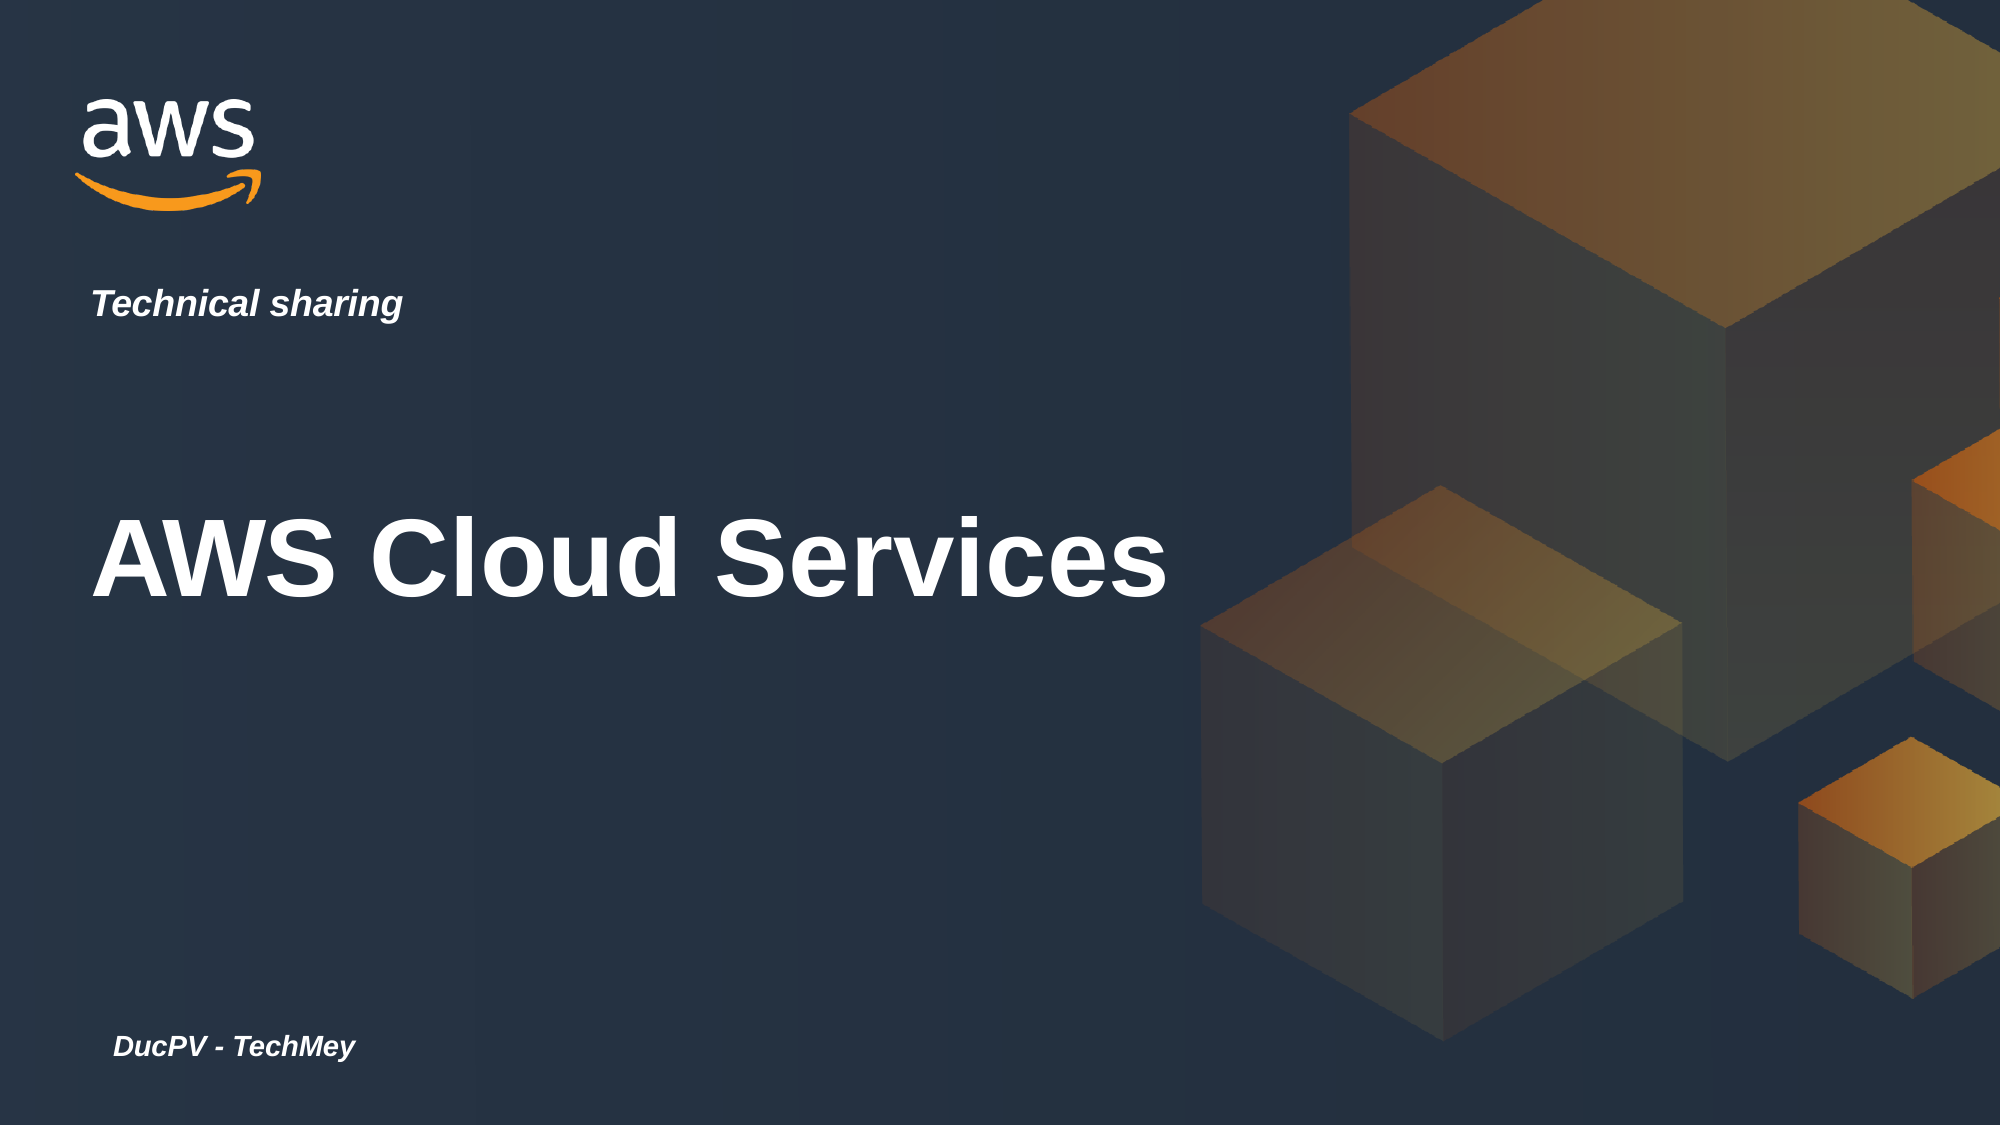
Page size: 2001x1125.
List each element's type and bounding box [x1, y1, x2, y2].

text_box [0, 0, 2000, 1125]
